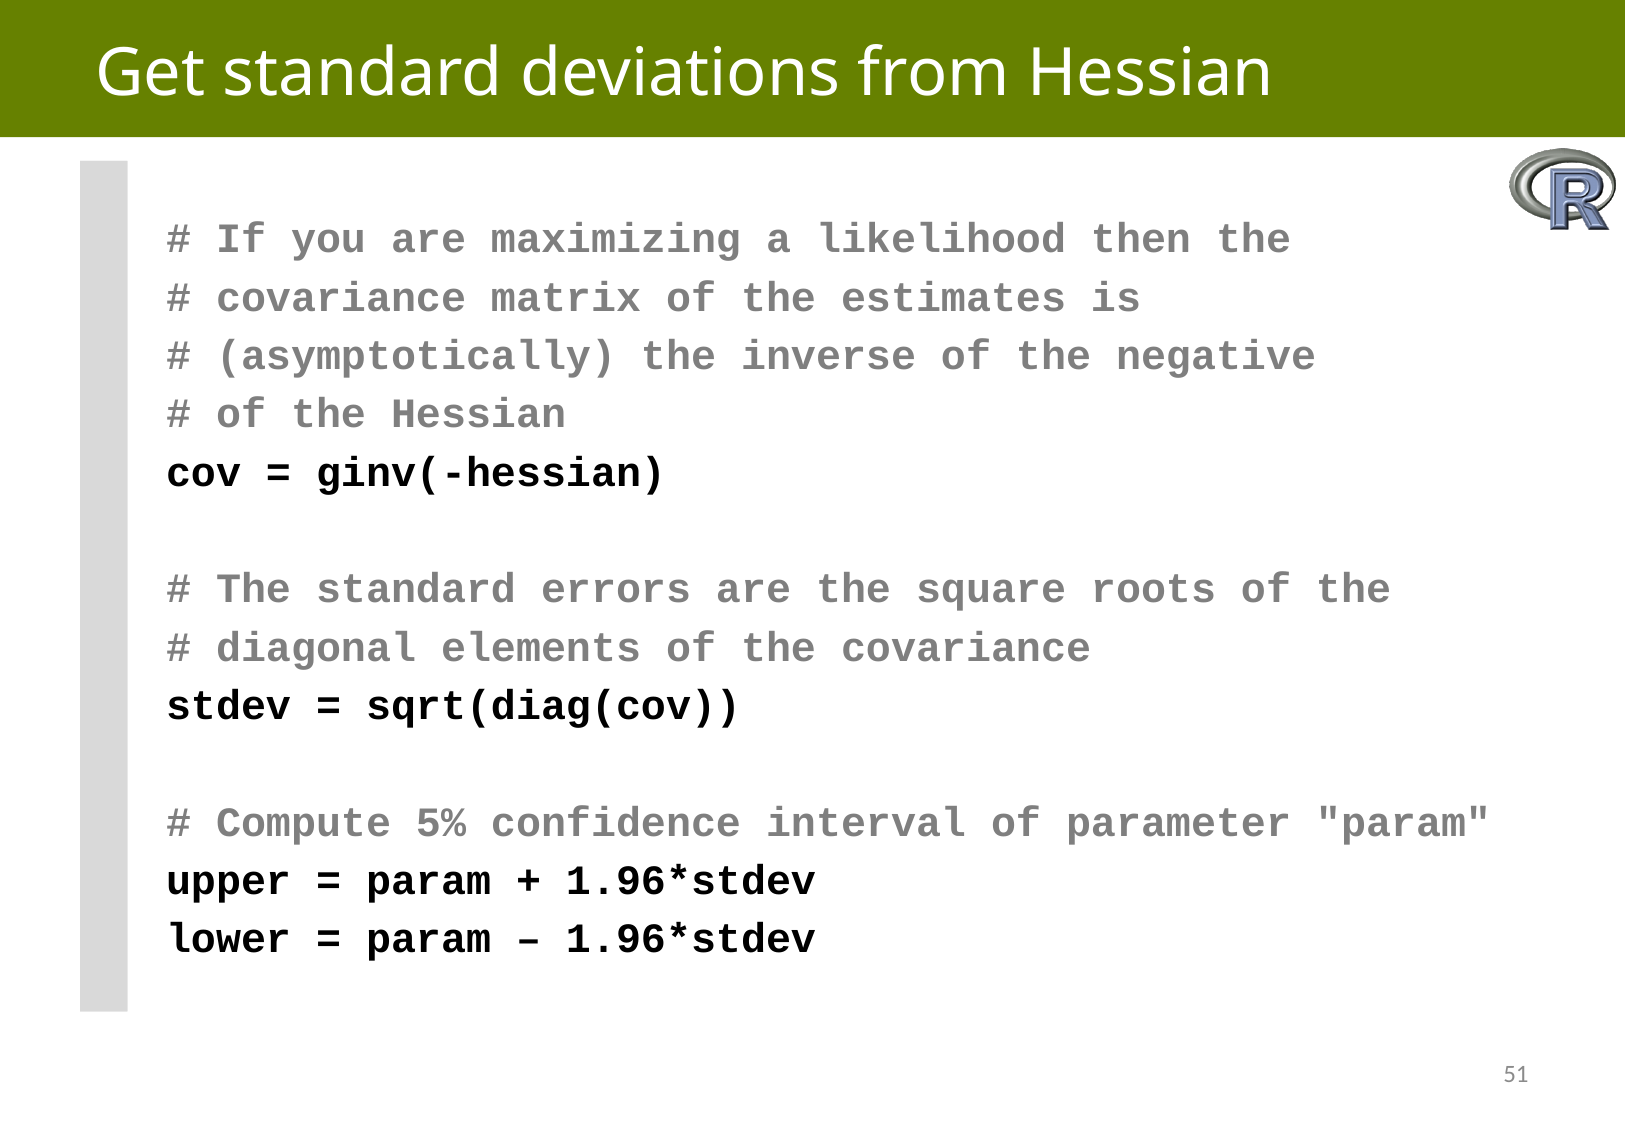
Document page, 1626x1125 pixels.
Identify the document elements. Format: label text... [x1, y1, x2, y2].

list # If you are maximizing a likelihood then the # covariance matrix of the estimates is # (asymptotically) the inverse of the negative # of the Hessian cov = ginv(-hessian) # The standard errors are the square roots of the # diagonal elements of the covariance stdev = sqrt(diag(cov)) # Compute 5% confidence interval of parameter "param" upper = param + 1.96*stdev lower = param – 1.96*stdev [151, 160, 1544, 1012]
title Get standard deviations from Hessian [80, 0, 1543, 138]
picture [1509, 148, 1616, 230]
slide_number 51 [1164, 1042, 1544, 1103]
